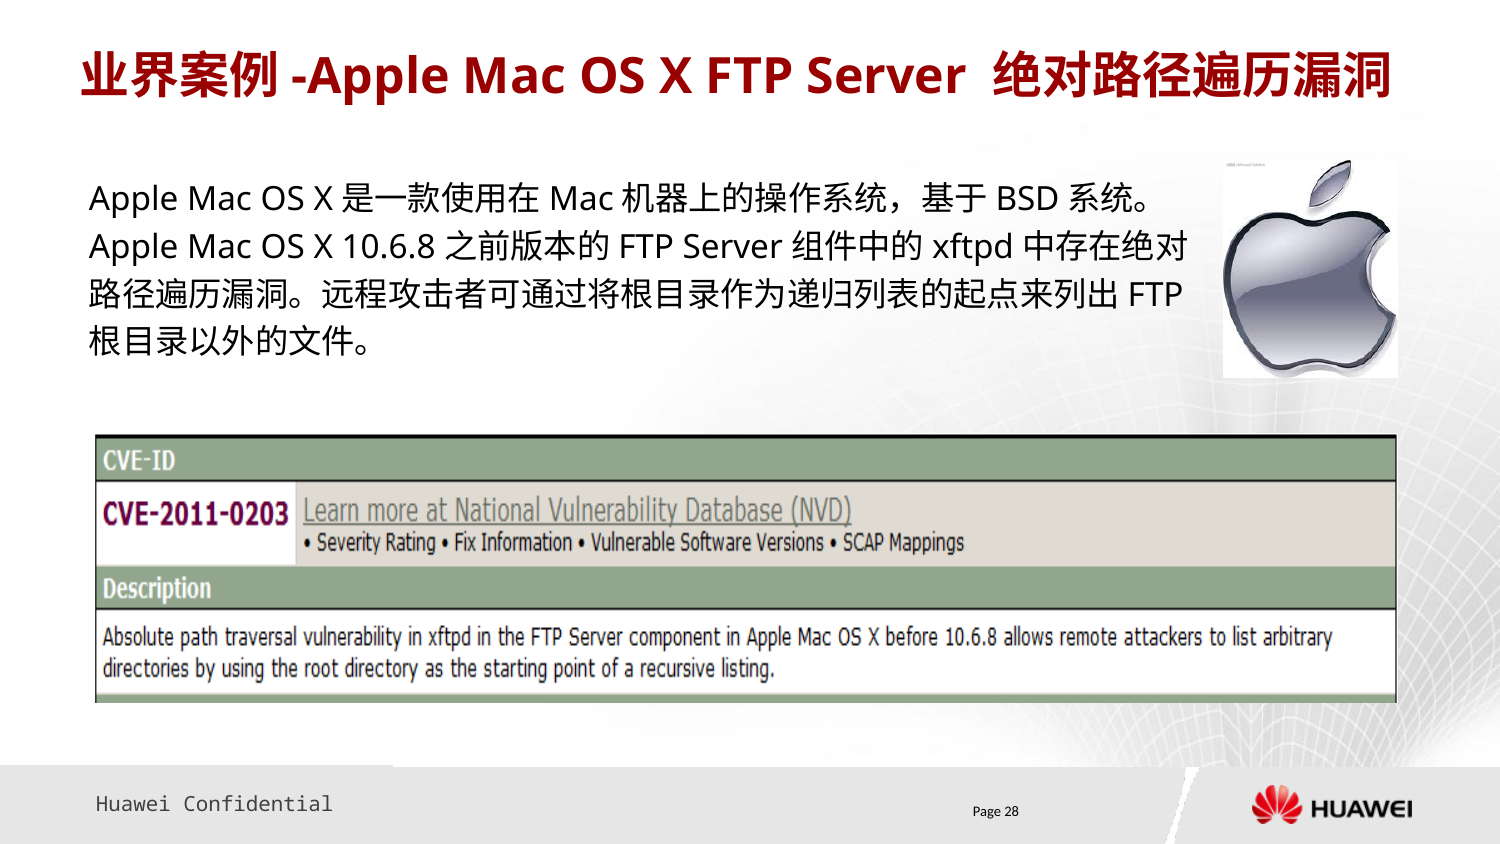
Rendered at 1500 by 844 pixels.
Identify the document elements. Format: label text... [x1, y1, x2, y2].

title 业界案例-Apple Mac OS X FTP Server 绝对路径遍历漏洞 [67, 0, 1433, 150]
picture [0, 63, 1500, 844]
list Apple Mac OS X是一款使用在Mac机器上的操作系统，基于BSD系统。 Apple Mac OS X 10.6.8之前版本的FTP Server组件中的xftpd中存在绝对路径遍历漏洞。远程攻击者可通过将根目录作为递归列表的起点来列出FTP根目录以外的文件。 [77, 163, 1218, 371]
